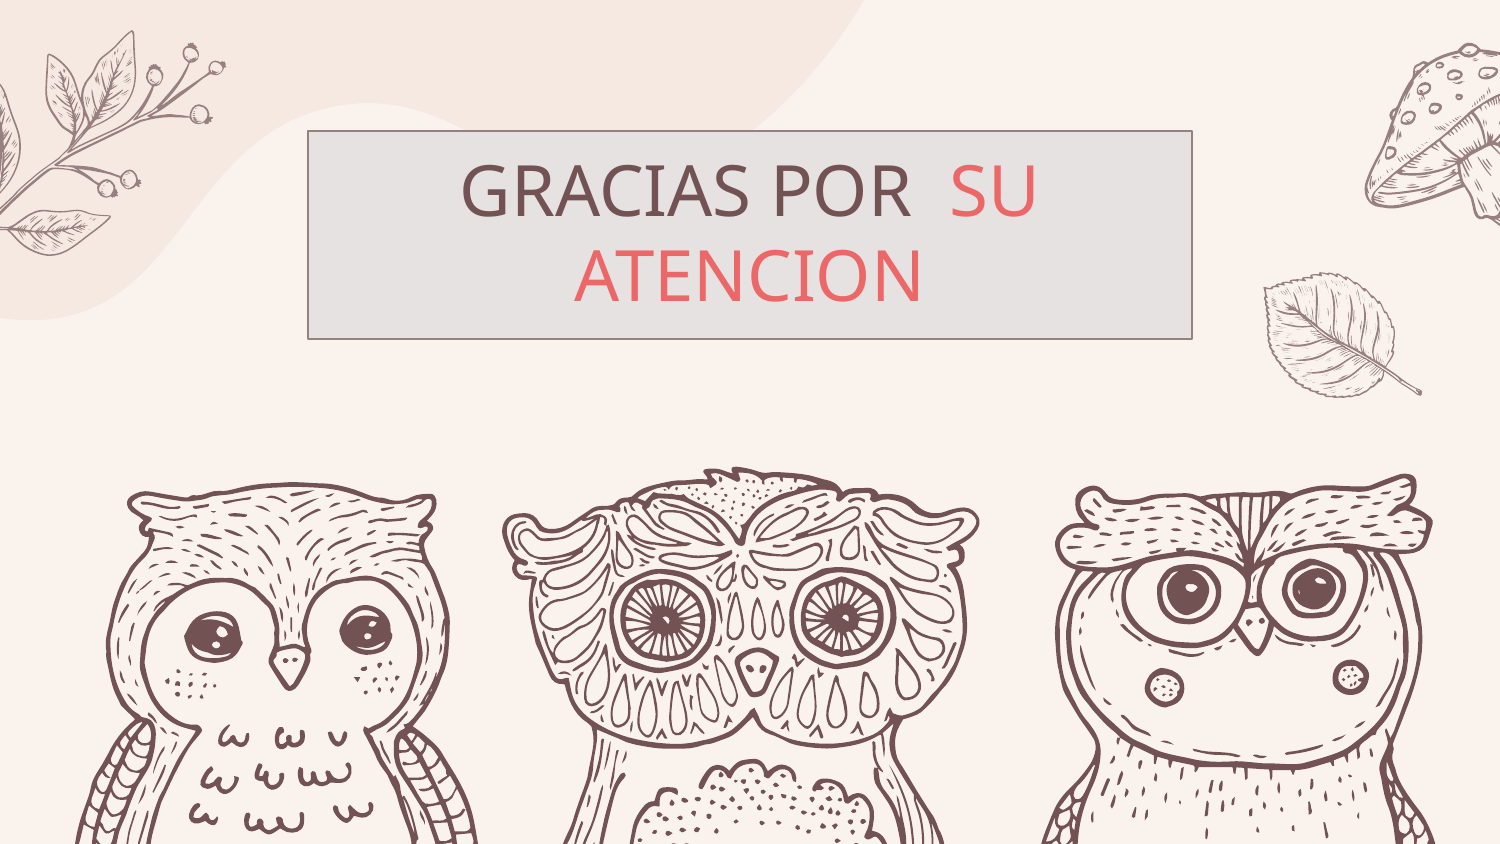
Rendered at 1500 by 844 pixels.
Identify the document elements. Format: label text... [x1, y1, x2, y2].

text_box [1263, 272, 1422, 398]
title GRACIAS POR SU ATENCION [307, 130, 1193, 340]
